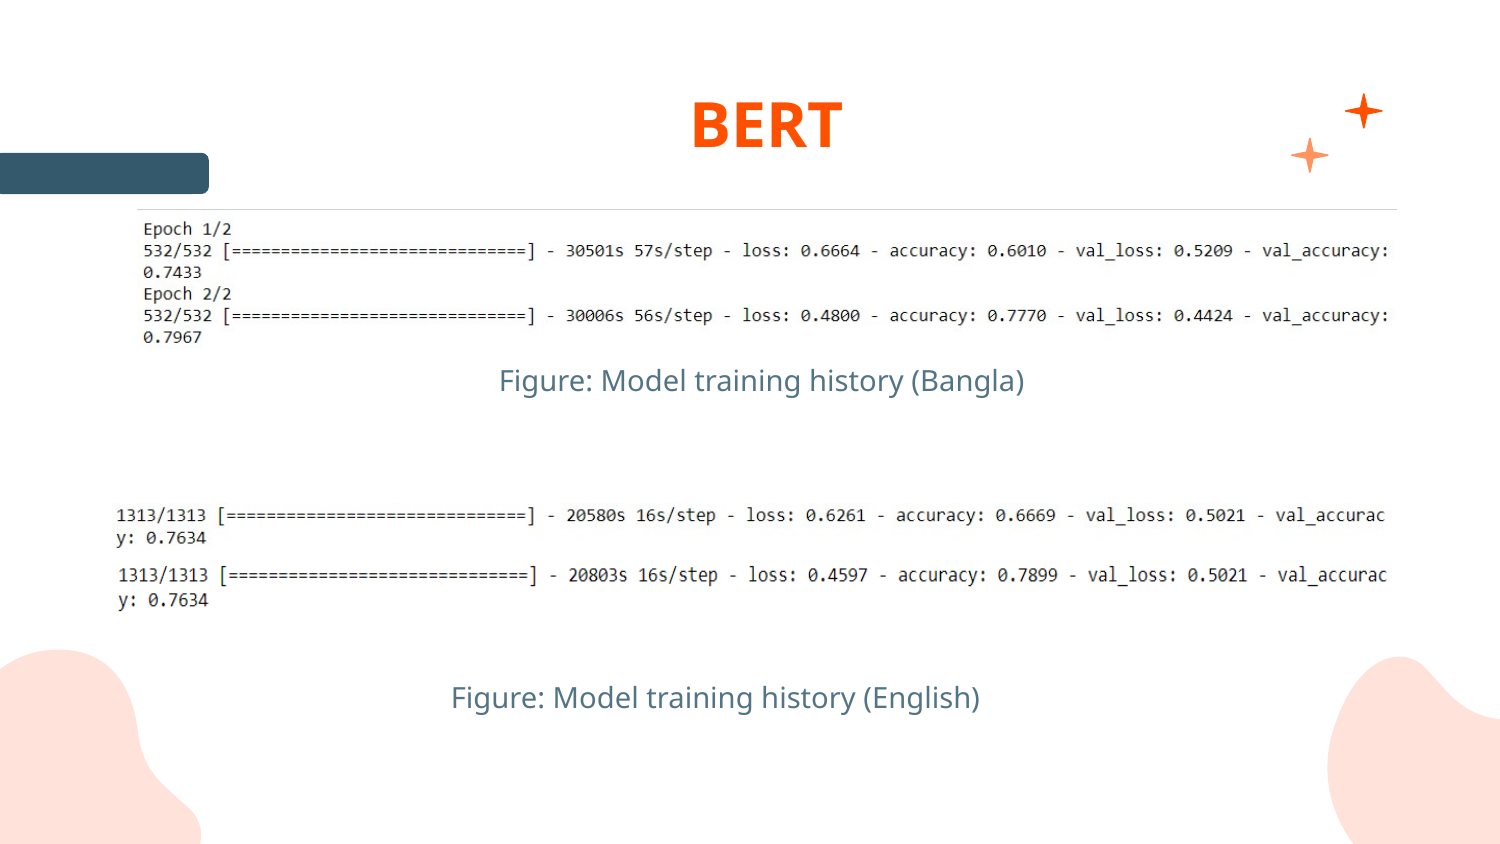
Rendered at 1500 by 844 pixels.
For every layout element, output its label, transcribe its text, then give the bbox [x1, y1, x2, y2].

picture [111, 503, 1397, 550]
title BERT [294, 70, 1239, 161]
text_box Figure: Model training history (Bangla) [483, 357, 1113, 405]
picture [111, 559, 1397, 623]
picture [137, 209, 1397, 349]
text_box Figure: Model training history (English) [435, 671, 1064, 722]
